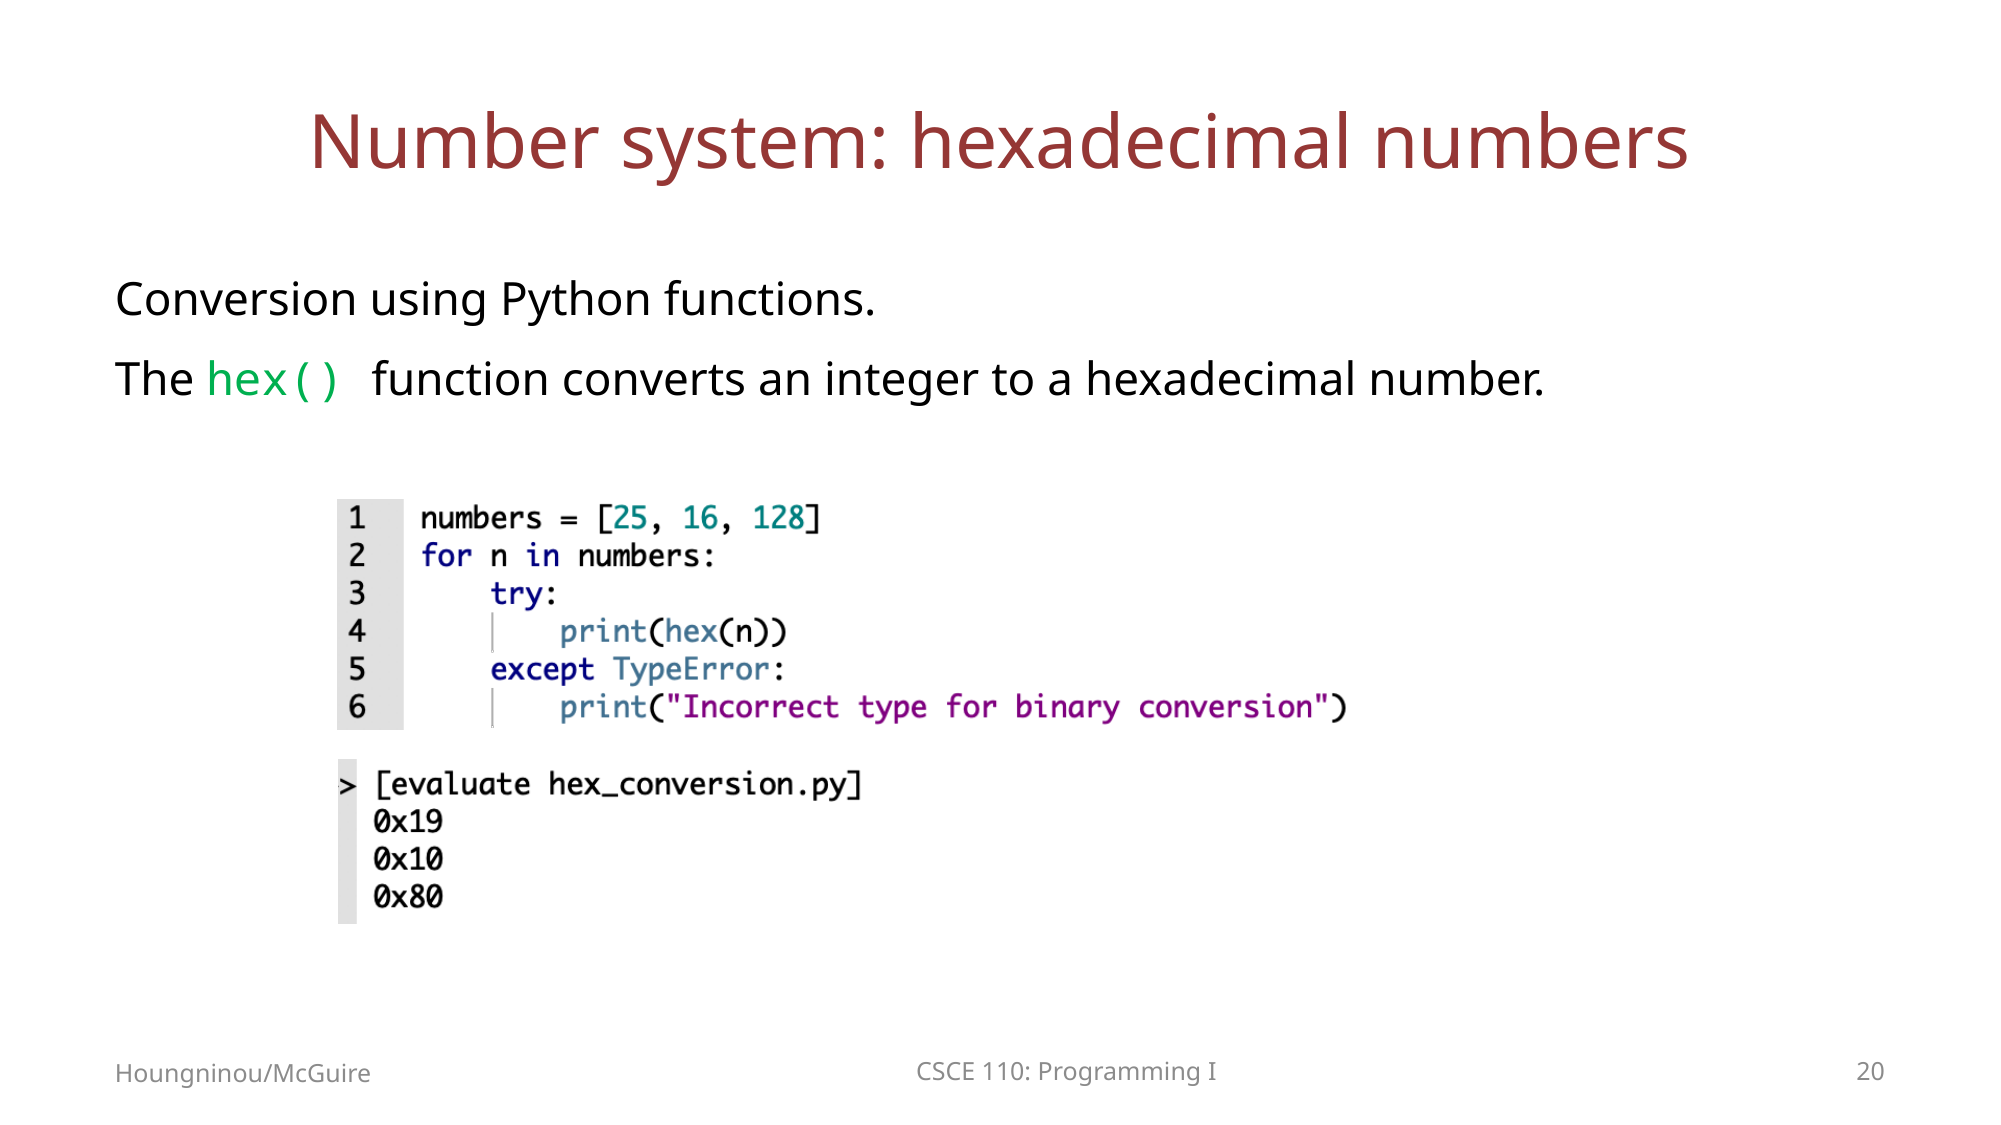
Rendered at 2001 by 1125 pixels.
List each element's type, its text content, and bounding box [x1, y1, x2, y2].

title Number system: hexadecimal numbers [99, 45, 1900, 233]
slide_number 20 [1450, 1042, 1900, 1103]
picture [337, 499, 1357, 730]
footer CSCE 110: Programming I [683, 1042, 1450, 1103]
list Conversion using Python functions. The hex() function converts an integer to a hexadecimal number. [99, 262, 1900, 1005]
picture [338, 758, 875, 924]
slide_number Houngninou/McGuire [99, 1042, 567, 1103]
